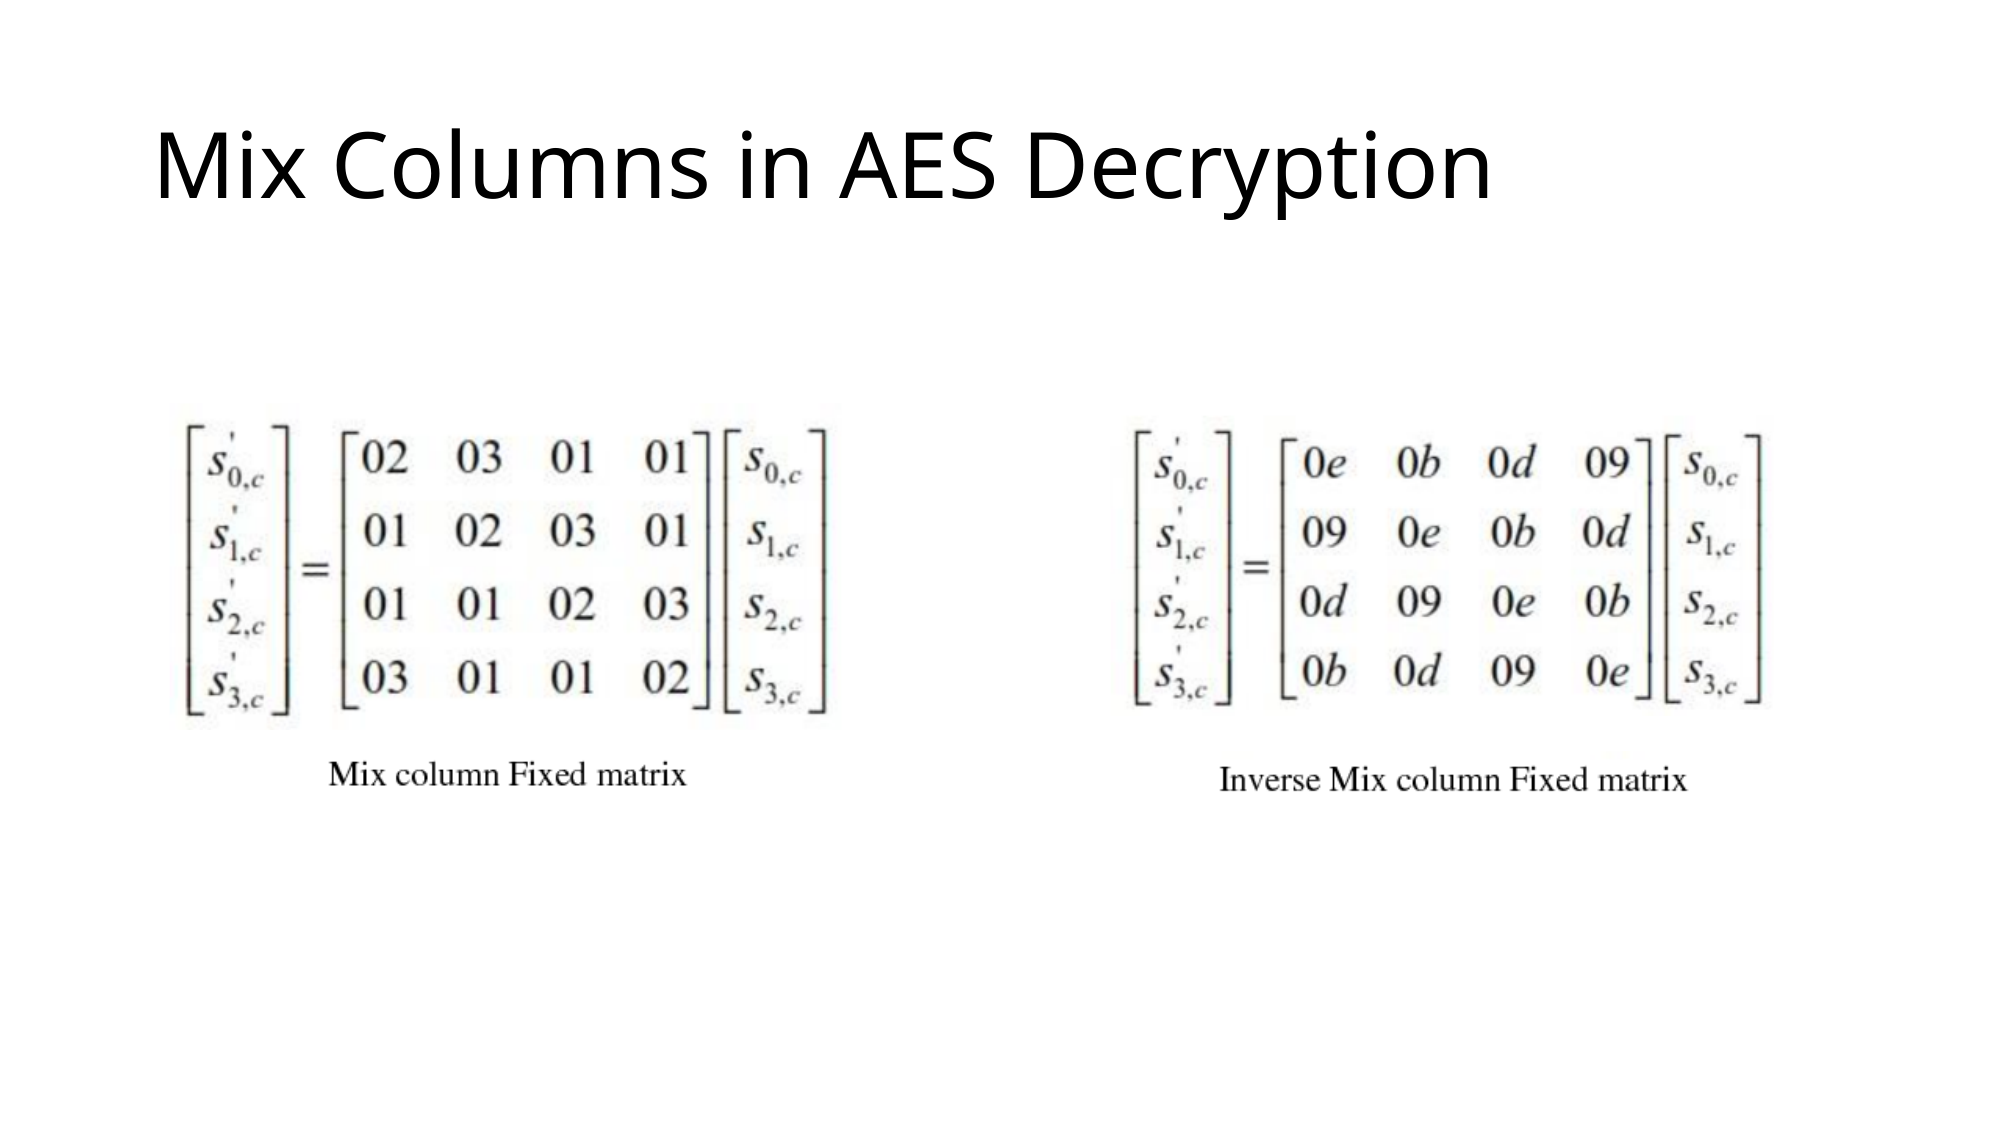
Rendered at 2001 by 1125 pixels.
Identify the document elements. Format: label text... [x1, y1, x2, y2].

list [1104, 413, 1774, 716]
picture [1214, 751, 1698, 796]
picture [326, 751, 694, 800]
picture [167, 399, 853, 730]
title Mix Columns in AES Decryption [137, 59, 1863, 278]
